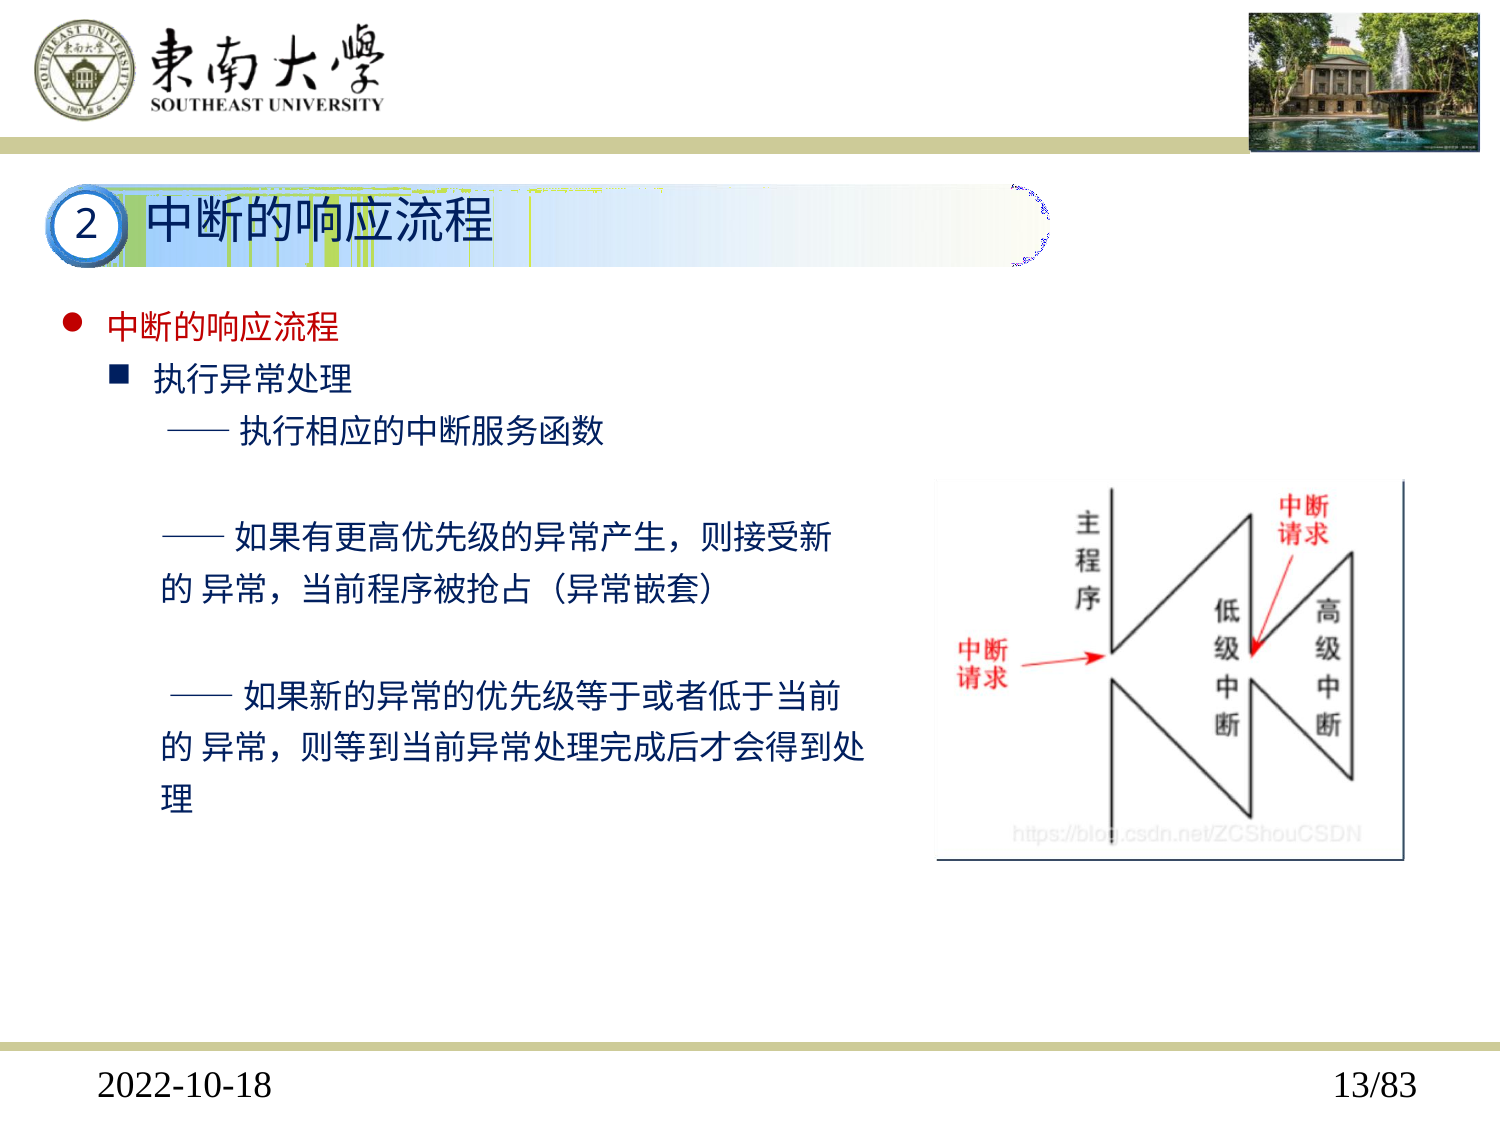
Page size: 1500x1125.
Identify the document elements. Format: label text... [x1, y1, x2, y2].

title 2 中断的响应流程 [72, 276, 495, 377]
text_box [44, 184, 1050, 268]
text_box 中断的响应流程 执行异常处理 ——执行相应的中断服务函数 ——如果有更高优先级的异常产生，则接受新的 异常，当前程序被抢占（异常嵌套） ——如果新的异常的优先级等于或者低于当前的 异常，则等到当前异常处理完成后才会得到处理 [57, 292, 871, 819]
picture [34, 19, 385, 122]
picture [0, 1042, 1500, 1051]
picture [0, 10, 1483, 155]
picture [934, 479, 1406, 862]
slide_number 10/83 [1326, 1061, 1427, 1125]
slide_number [94, 1061, 275, 1125]
